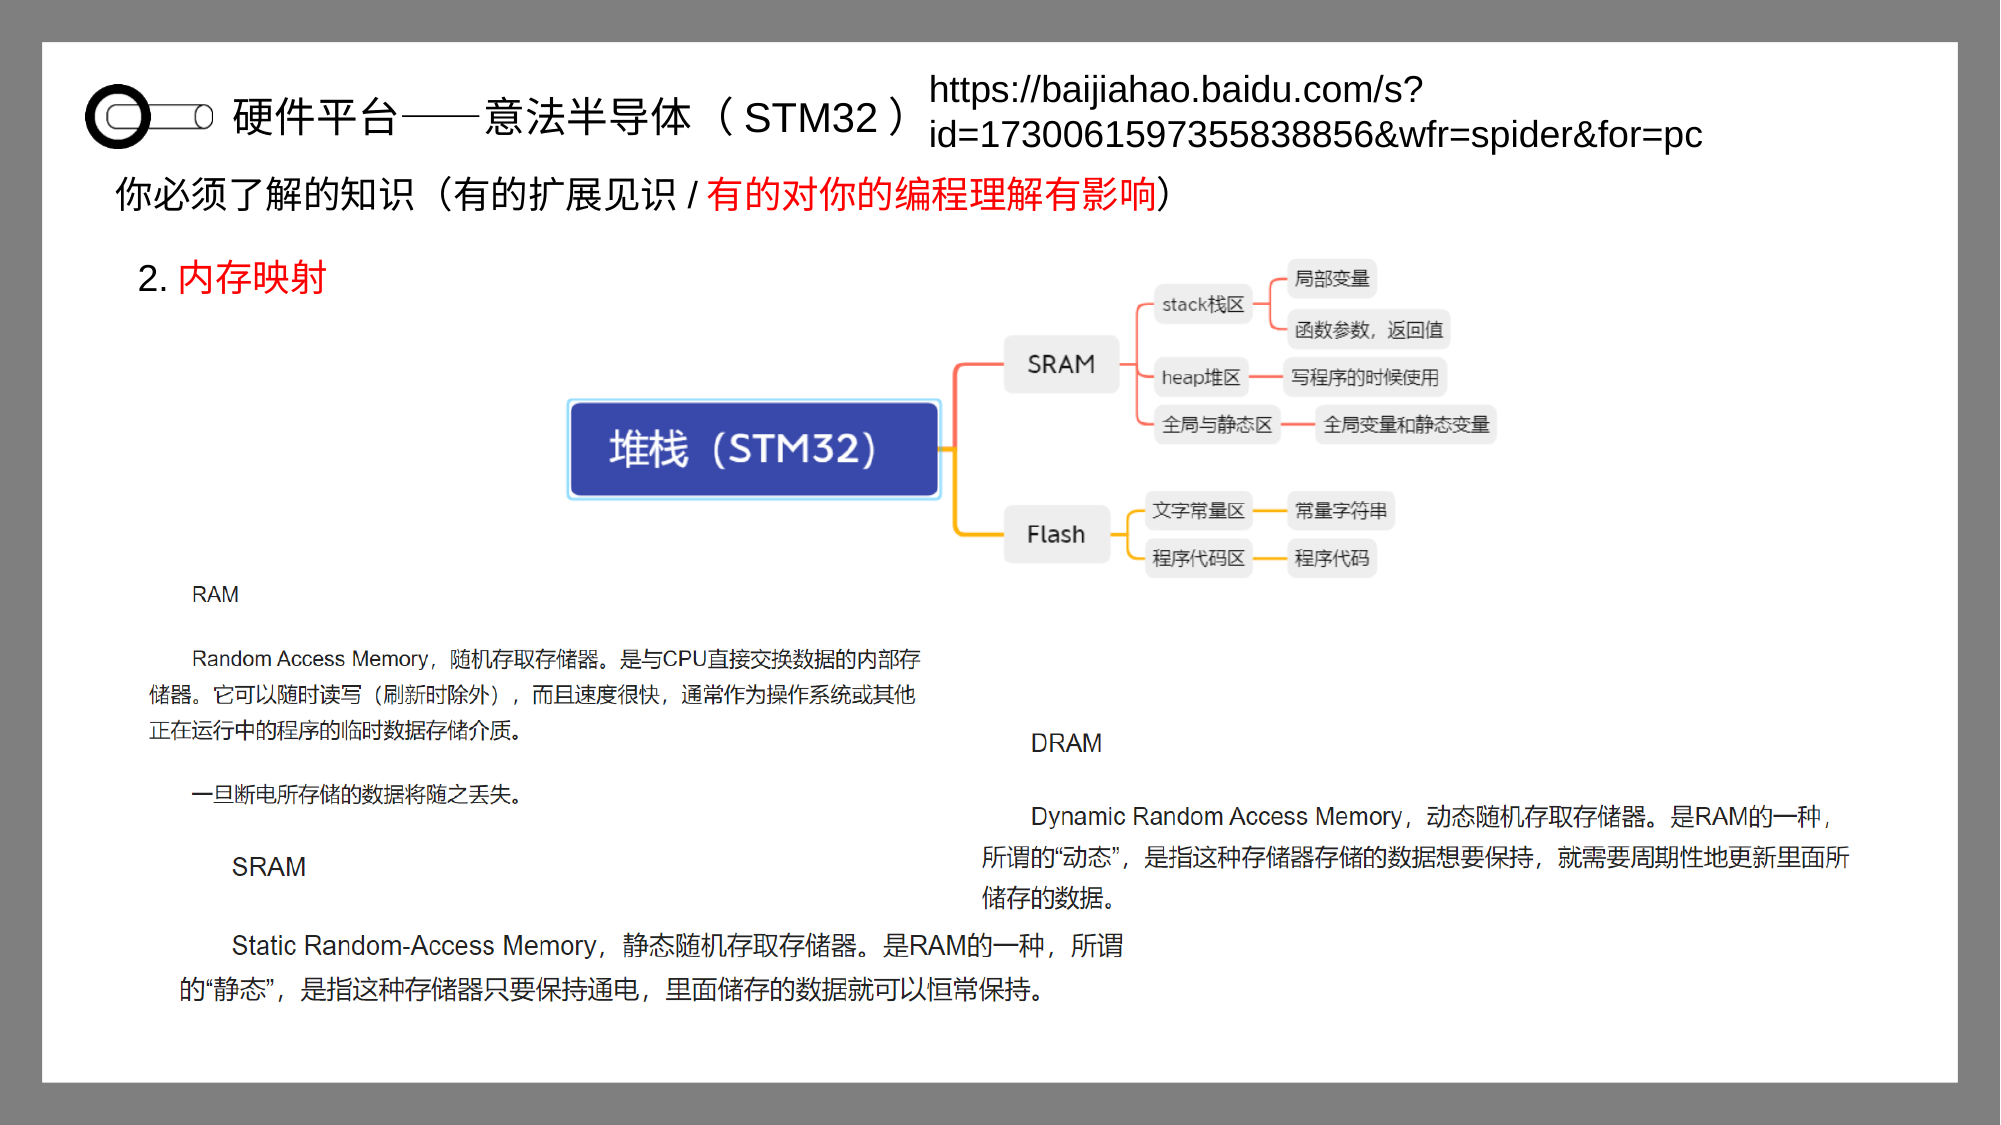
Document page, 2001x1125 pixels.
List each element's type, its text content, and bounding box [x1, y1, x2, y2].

text_box [0, 0, 2000, 1125]
picture [127, 723, 1855, 1020]
picture [127, 223, 1526, 818]
text_box https://baijiahao.baidu.com/s?id=1730061597355838856&wfr=spider&for=pc [914, 57, 1914, 163]
text_box 2.内存映射 [122, 246, 343, 306]
text_box 你必须了解的知识（有的扩展见识/有的对你的编程理解有影响） [101, 163, 1210, 224]
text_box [85, 84, 1114, 149]
